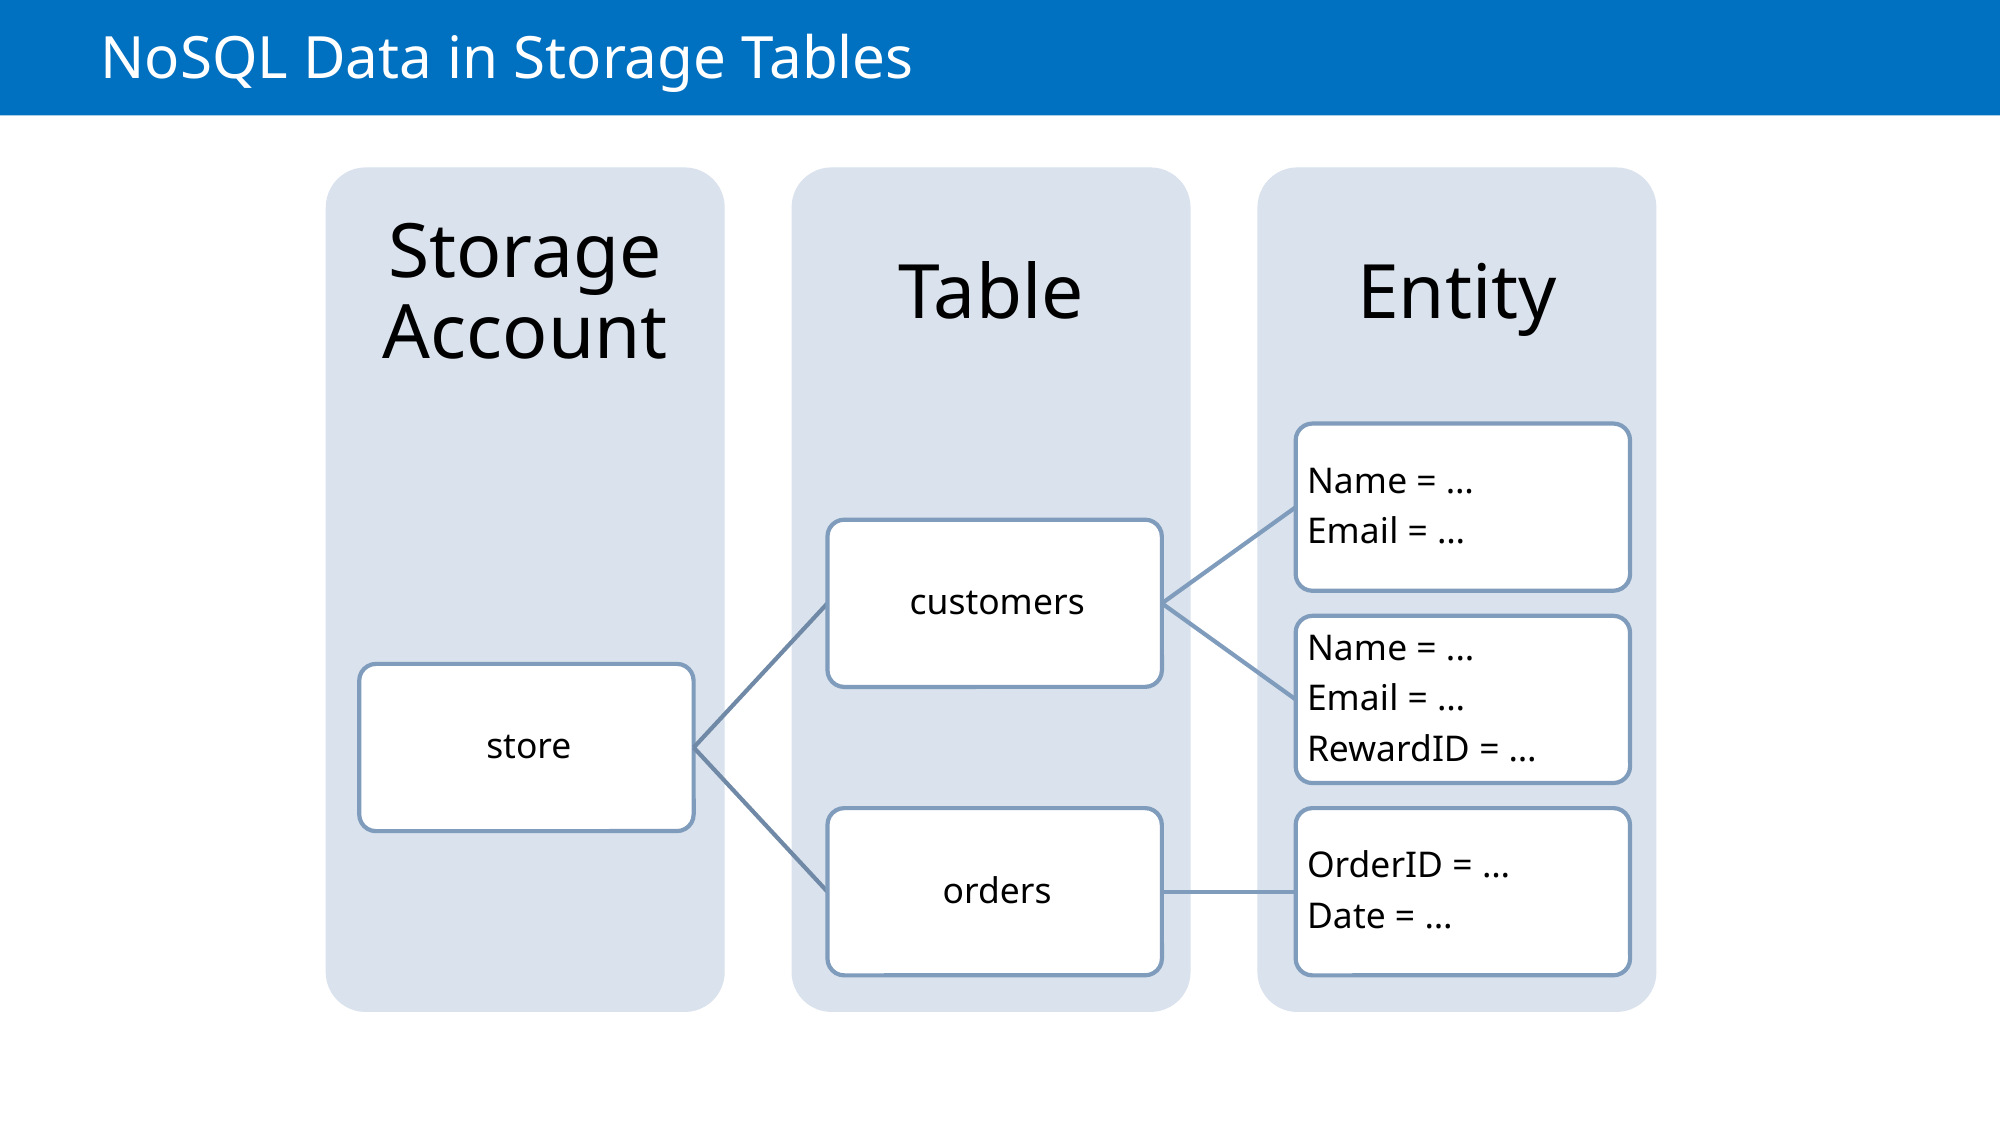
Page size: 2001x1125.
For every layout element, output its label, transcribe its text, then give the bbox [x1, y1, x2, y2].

title NoSQL Data in Storage Tables [100, 0, 1802, 122]
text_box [325, 167, 1658, 1013]
